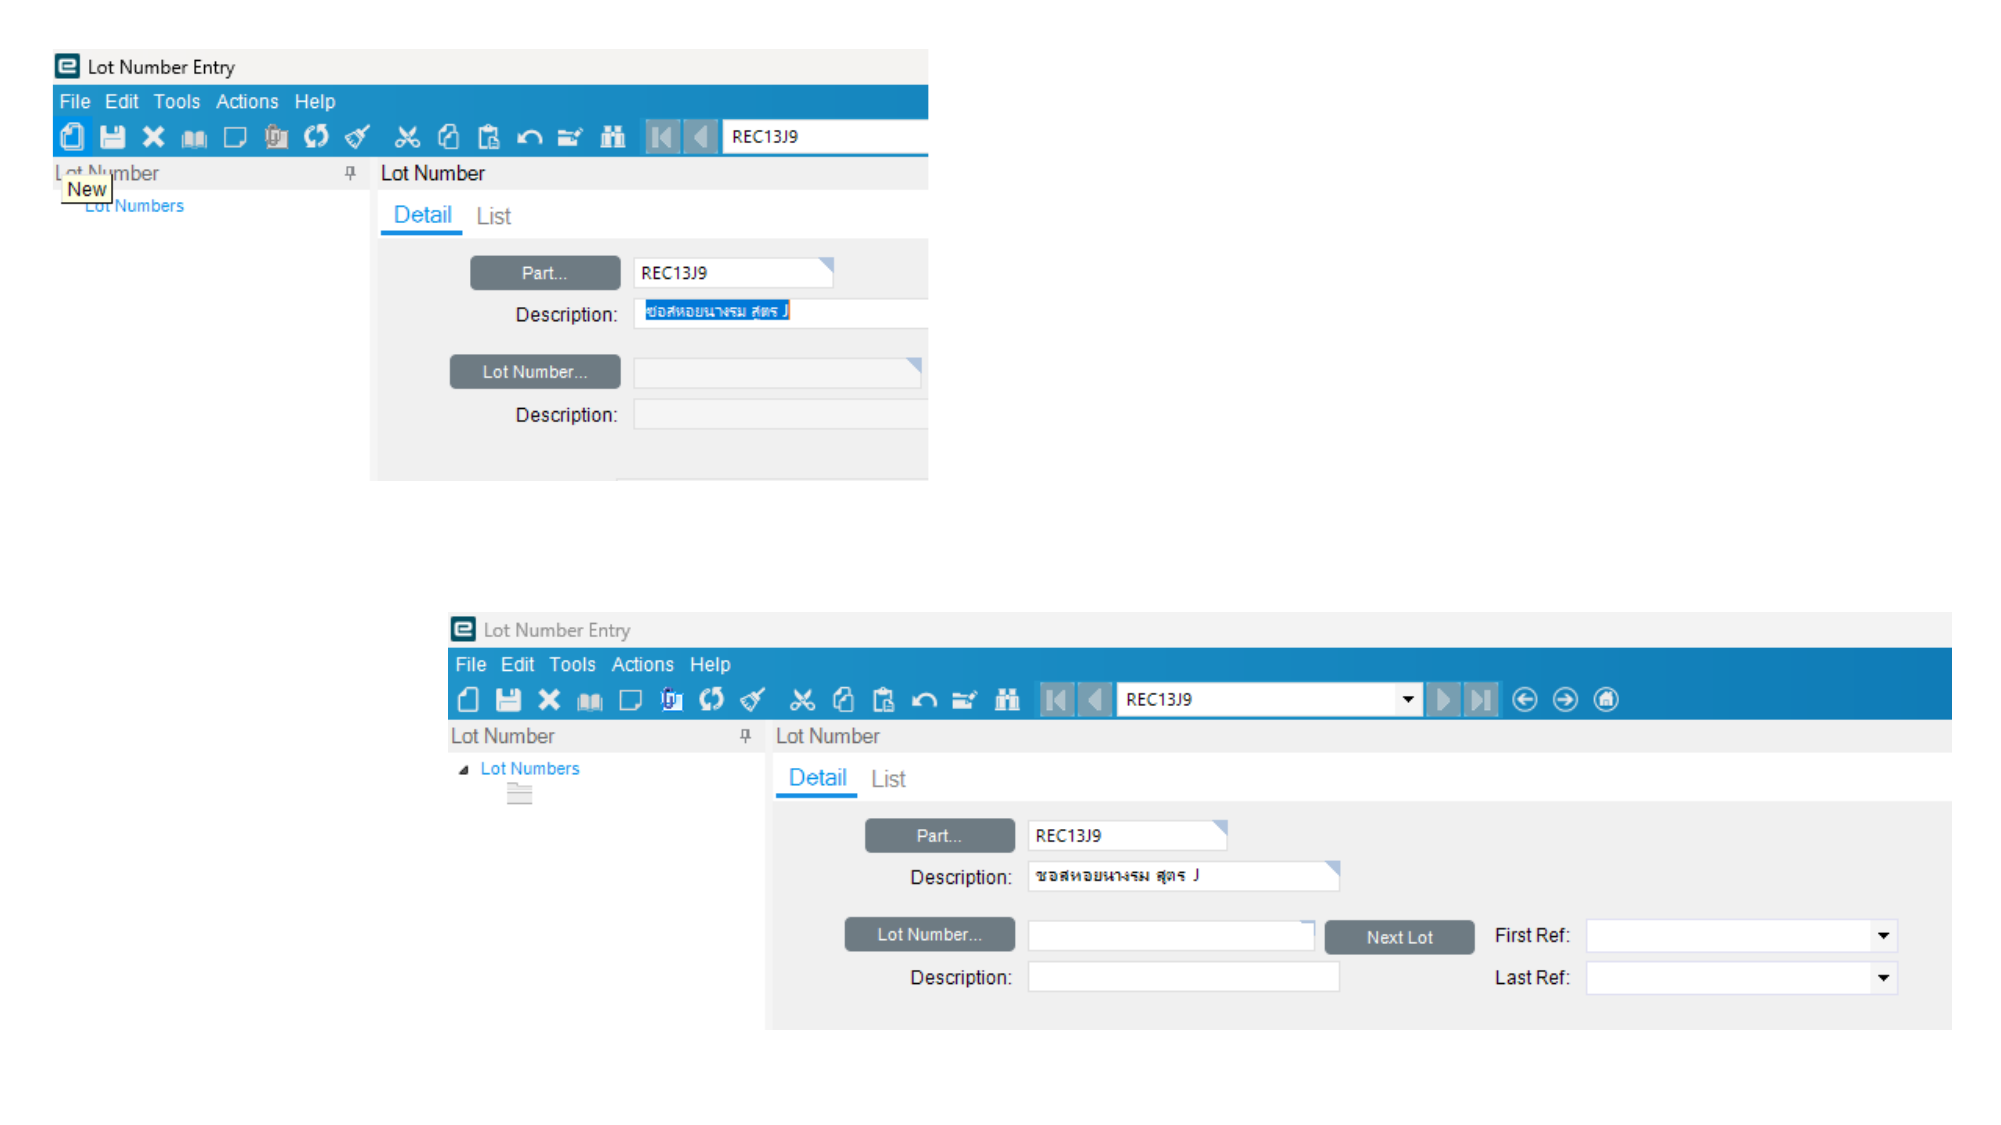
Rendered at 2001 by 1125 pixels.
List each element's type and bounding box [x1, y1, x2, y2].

picture [448, 612, 1952, 1030]
picture [52, 49, 929, 481]
